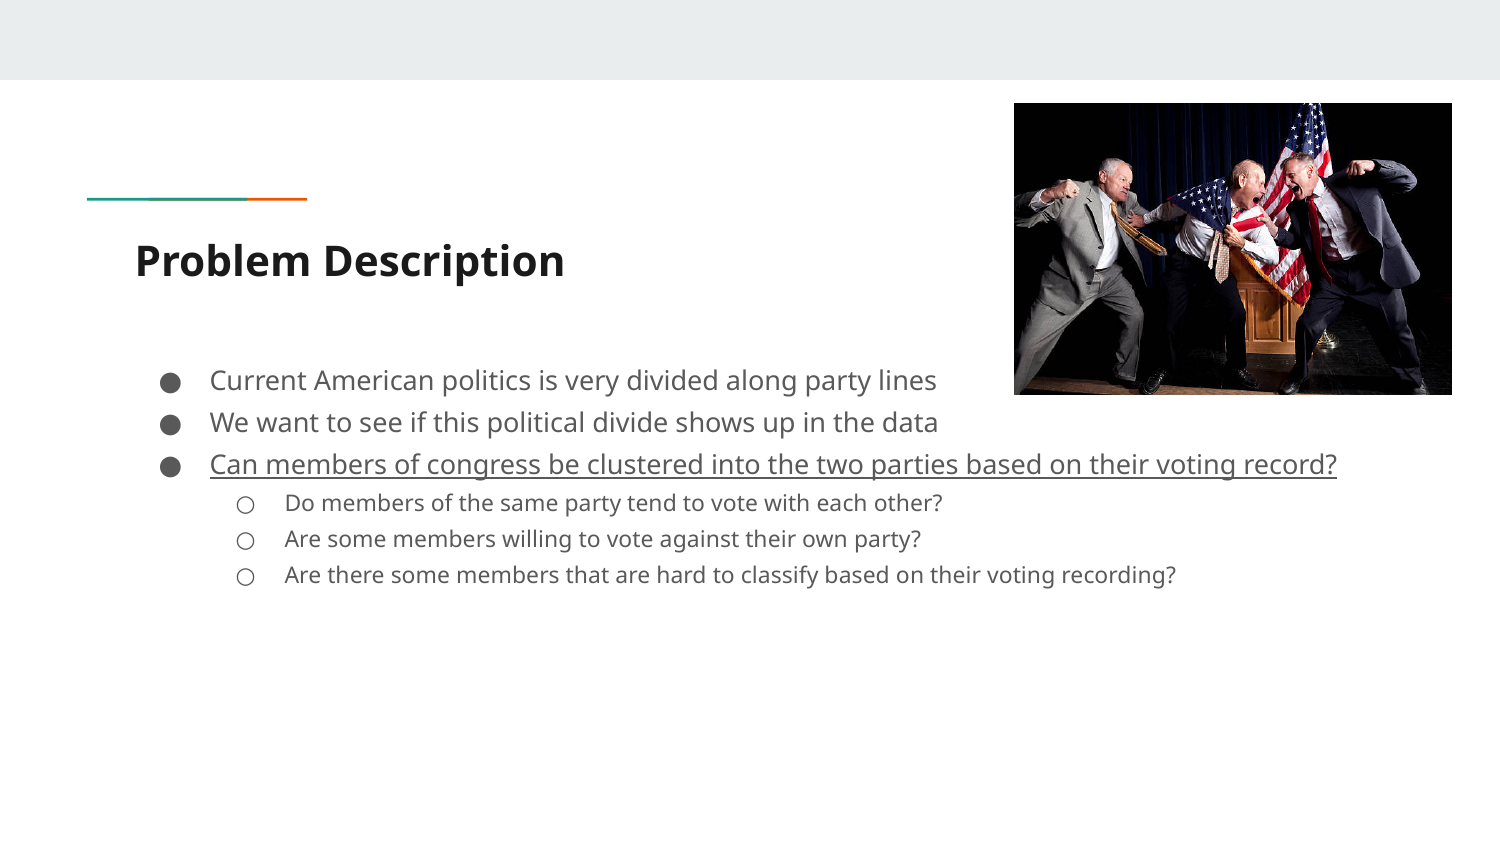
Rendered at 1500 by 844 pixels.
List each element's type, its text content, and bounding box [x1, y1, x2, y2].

list Current American politics is very divided along party lines We want to see if this political divide shows up in the data Can members of congress be clustered into the two parties based on their voting record? Do members of the same party tend to vote with each other? Are some members willing to vote against their own party? Are there some members that are hard to classify based on their voting recording? [119, 341, 1381, 712]
picture [1013, 103, 1452, 396]
title Problem Description [119, 216, 1008, 305]
